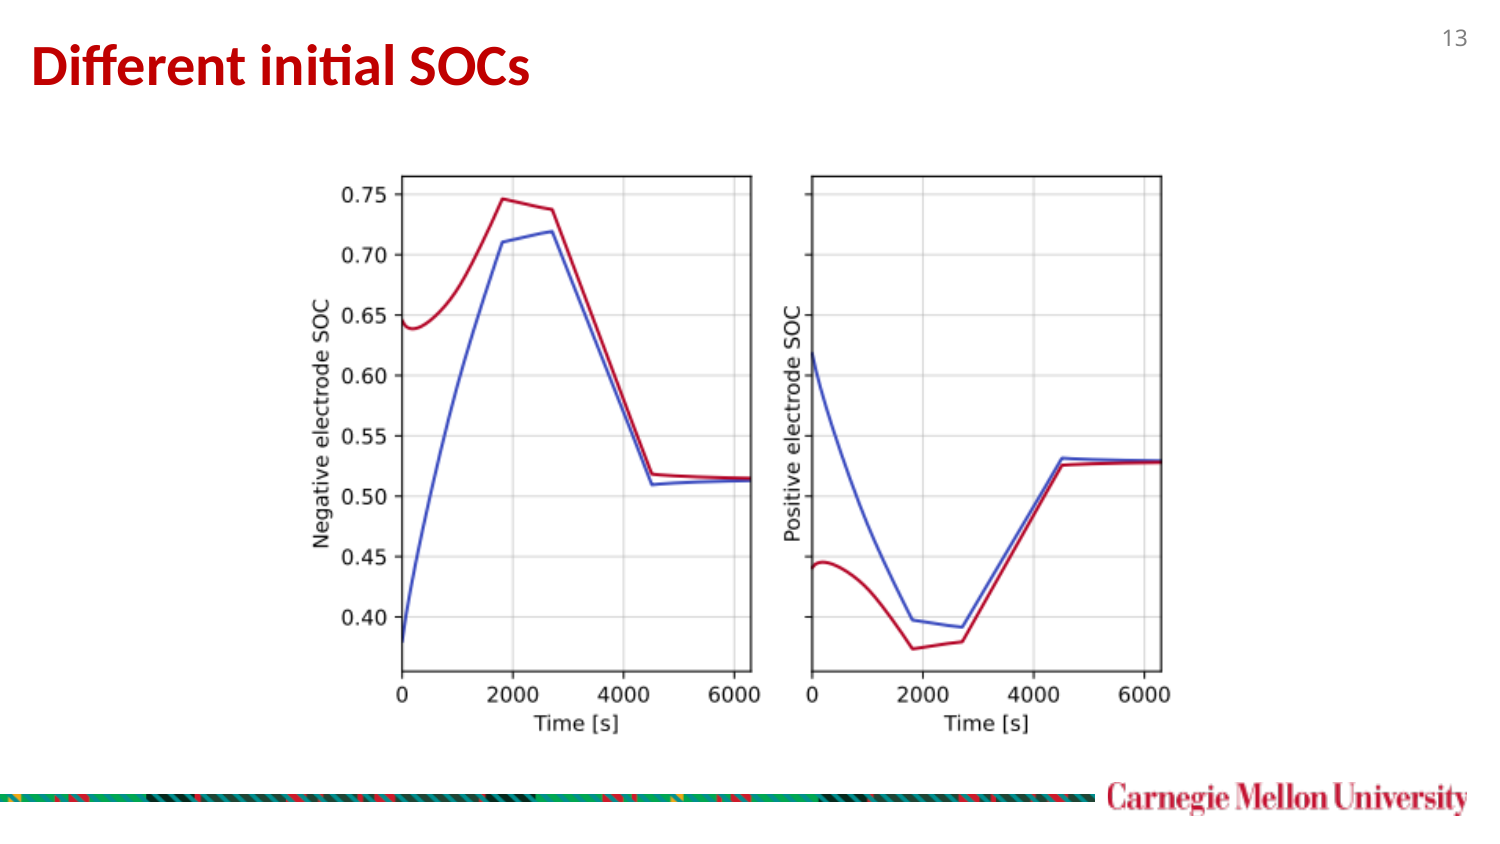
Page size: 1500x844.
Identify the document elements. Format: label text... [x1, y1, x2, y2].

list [290, 154, 1191, 755]
picture [0, 794, 1095, 802]
title Different initial SOCs [16, 9, 1465, 125]
